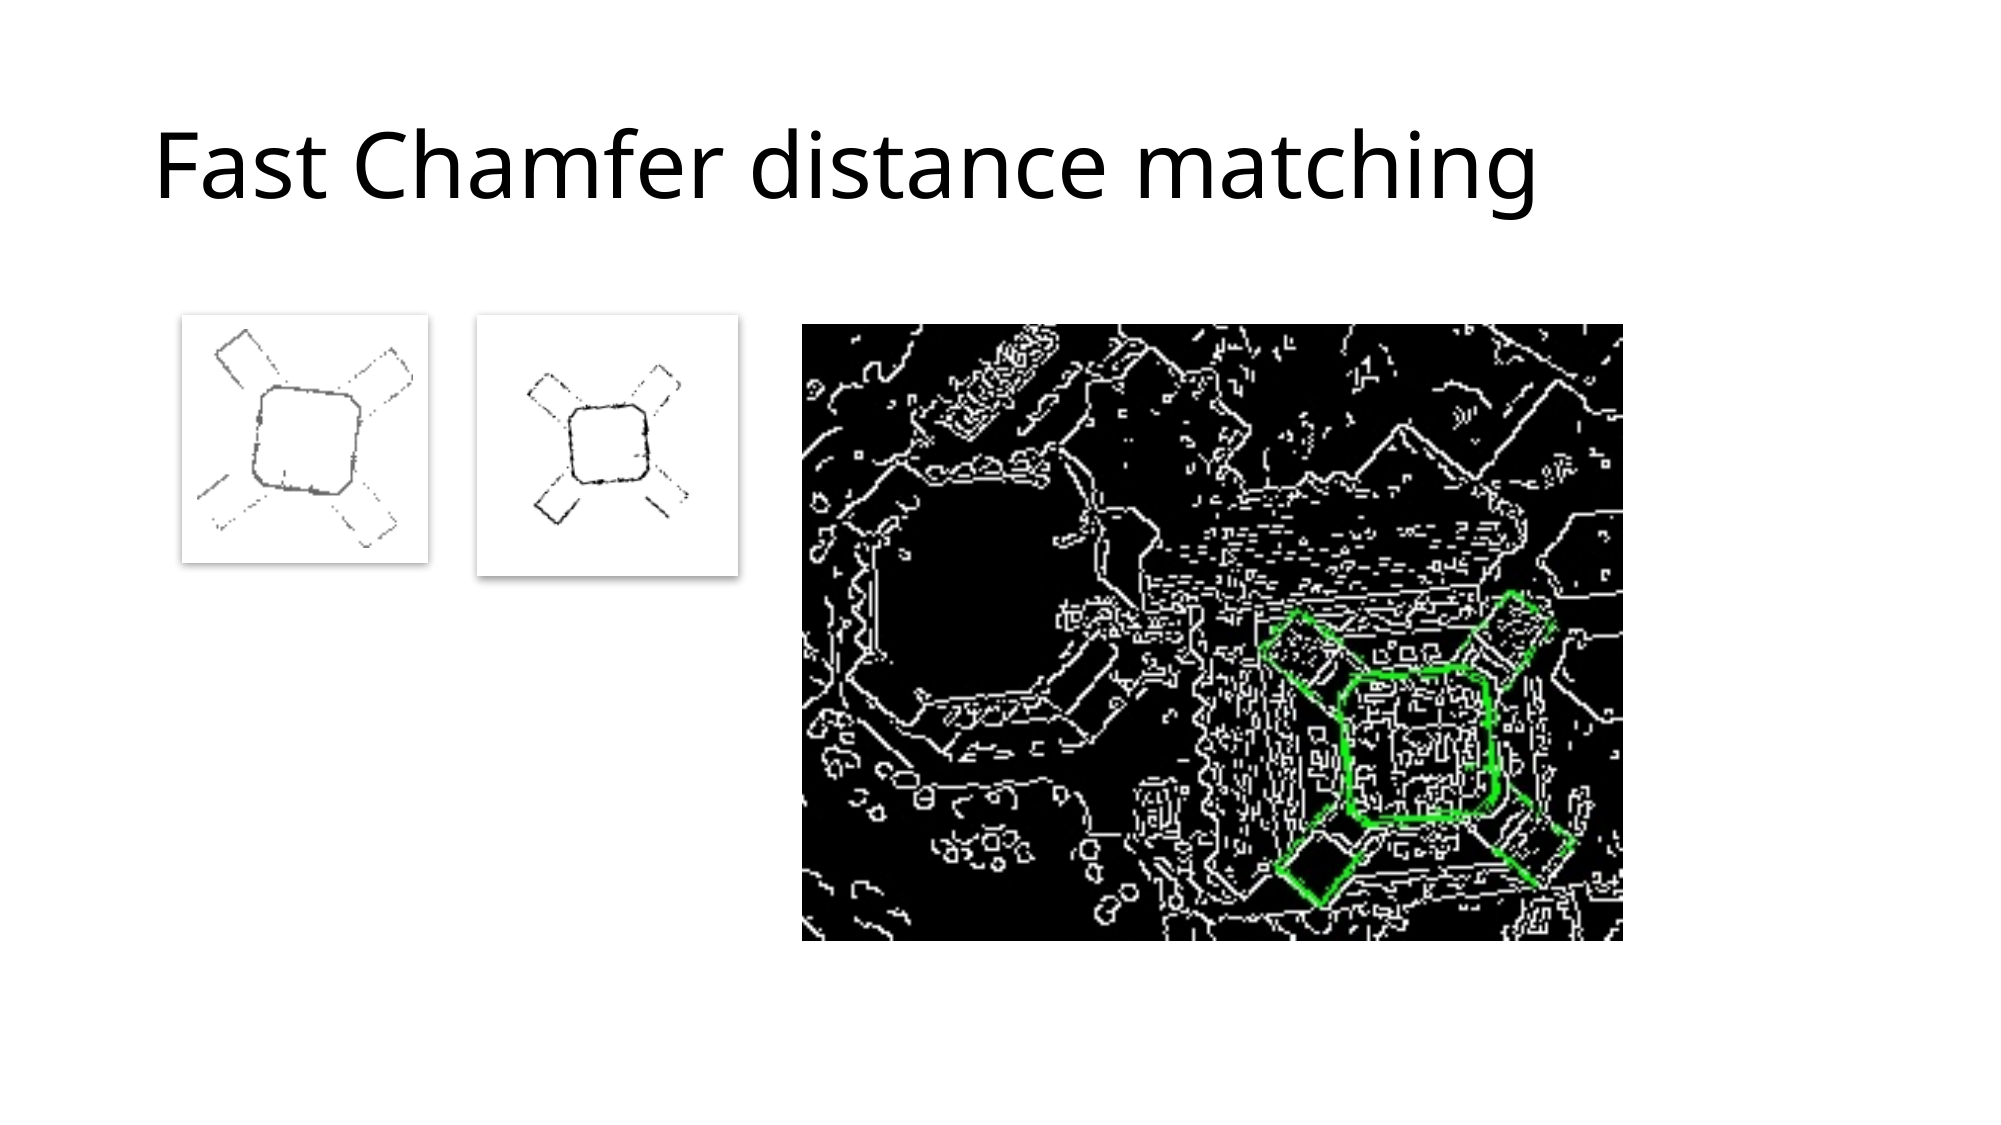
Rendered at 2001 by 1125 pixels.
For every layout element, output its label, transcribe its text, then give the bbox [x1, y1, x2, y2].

picture [196, 329, 414, 548]
picture [491, 329, 724, 562]
title Fast Chamfer distance matching [137, 59, 1863, 278]
picture [802, 324, 1623, 941]
